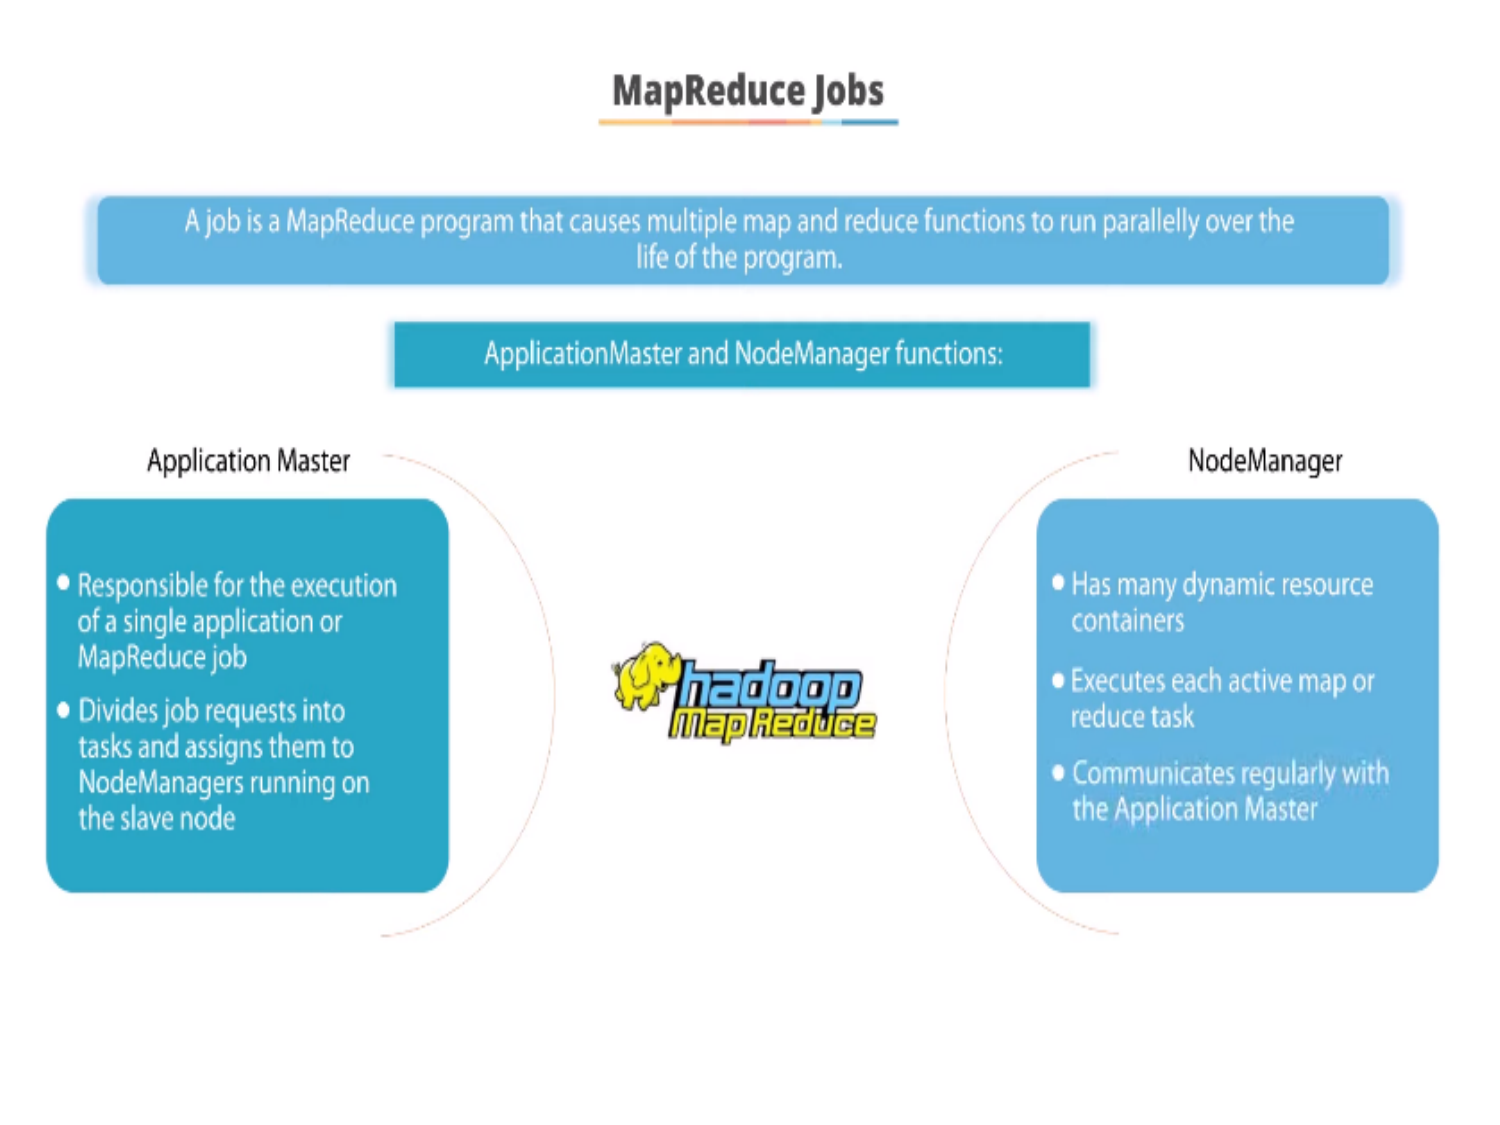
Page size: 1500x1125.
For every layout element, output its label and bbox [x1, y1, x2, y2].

list [0, 24, 1500, 1003]
